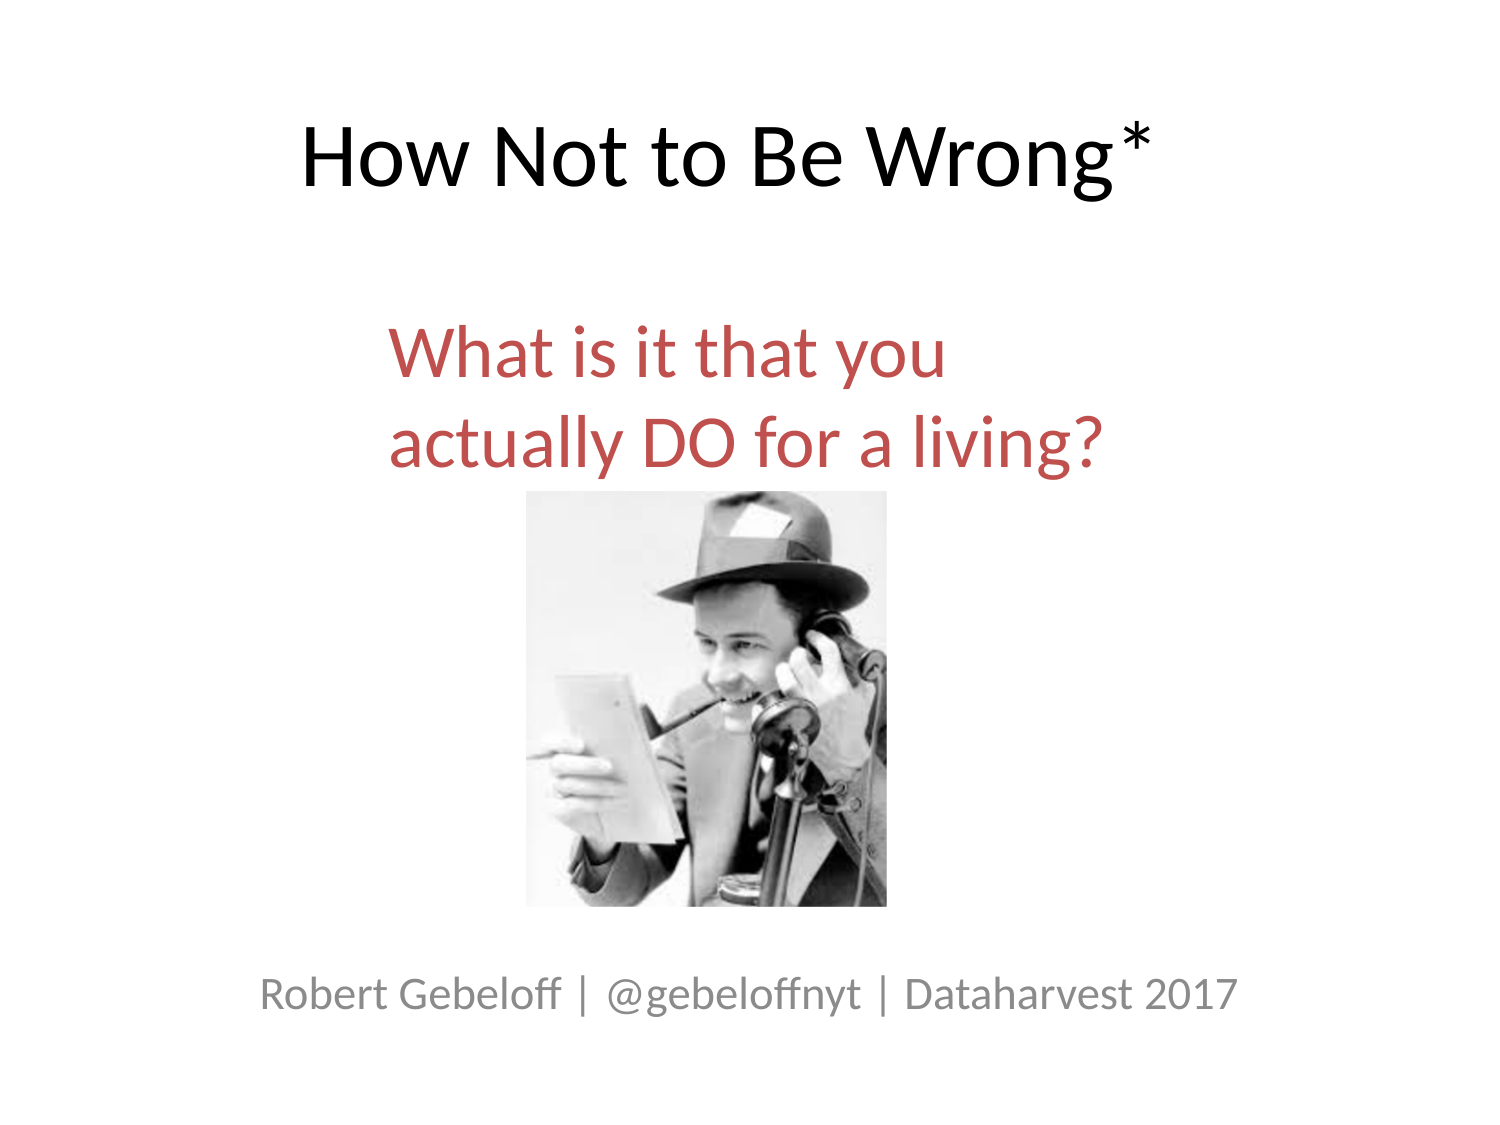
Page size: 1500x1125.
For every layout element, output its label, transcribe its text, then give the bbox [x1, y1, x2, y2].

title How Not to Be Wrong* [112, 29, 1388, 271]
subtitle Robert Gebeloff | @gebeloffnyt | Dataharvest 2017 [225, 955, 1275, 1040]
text_box What is it that you actually DO for a living? [373, 294, 1126, 490]
picture [525, 491, 893, 911]
